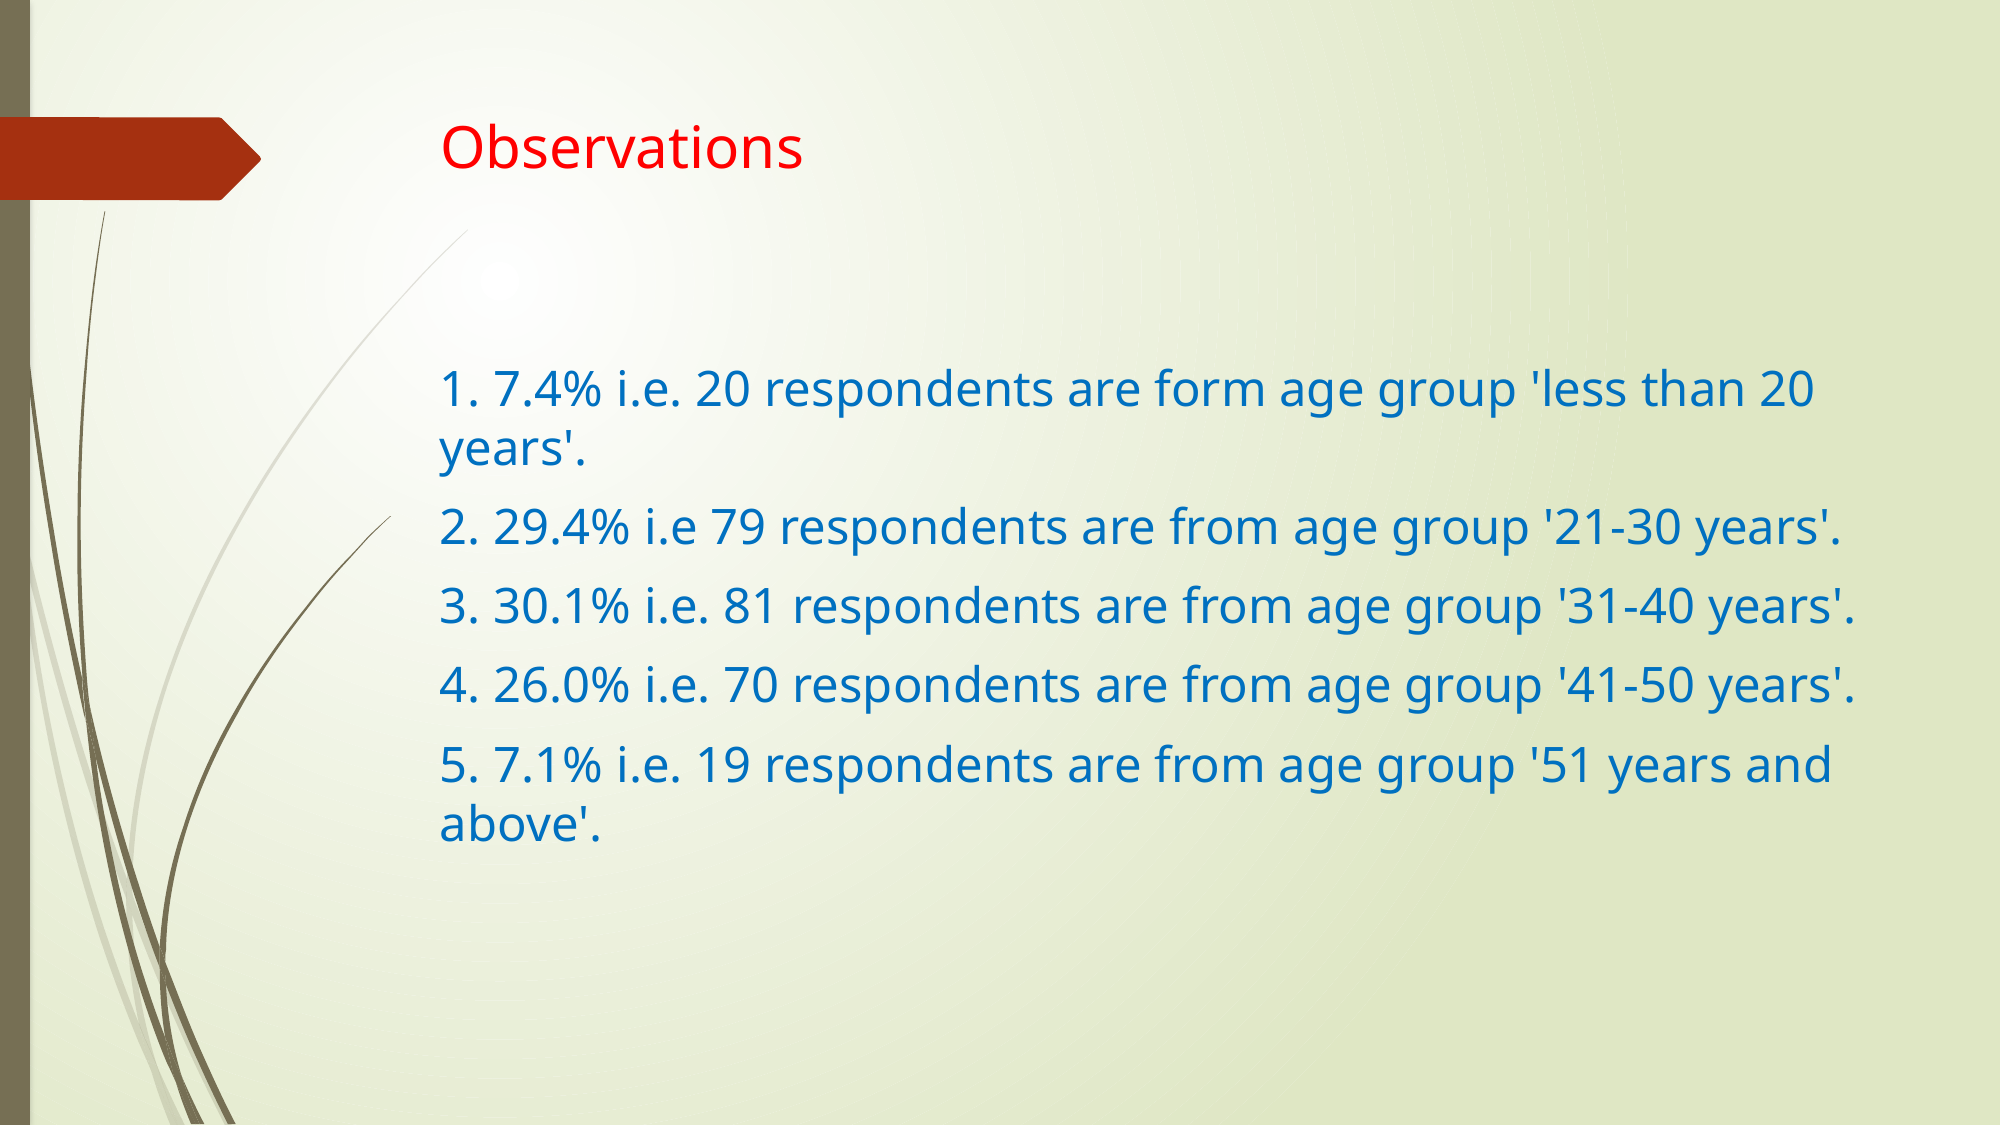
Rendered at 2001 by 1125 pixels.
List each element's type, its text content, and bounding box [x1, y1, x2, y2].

title Observations [425, 102, 1888, 235]
list 1. 7.4% i.e. 20 respondents are form age group 'less than 20 years'. 2. 29.4% i.e 79 respondents are from age group '21-30 years'. 3. 30.1% i.e. 81 respondents are from age group '31-40 years'. 4. 26.0% i.e. 70 respondents are from age group '41-50 years'. 5. 7.1% i.e. 19 respondents are from age group '51 years and above'. [424, 350, 1888, 970]
